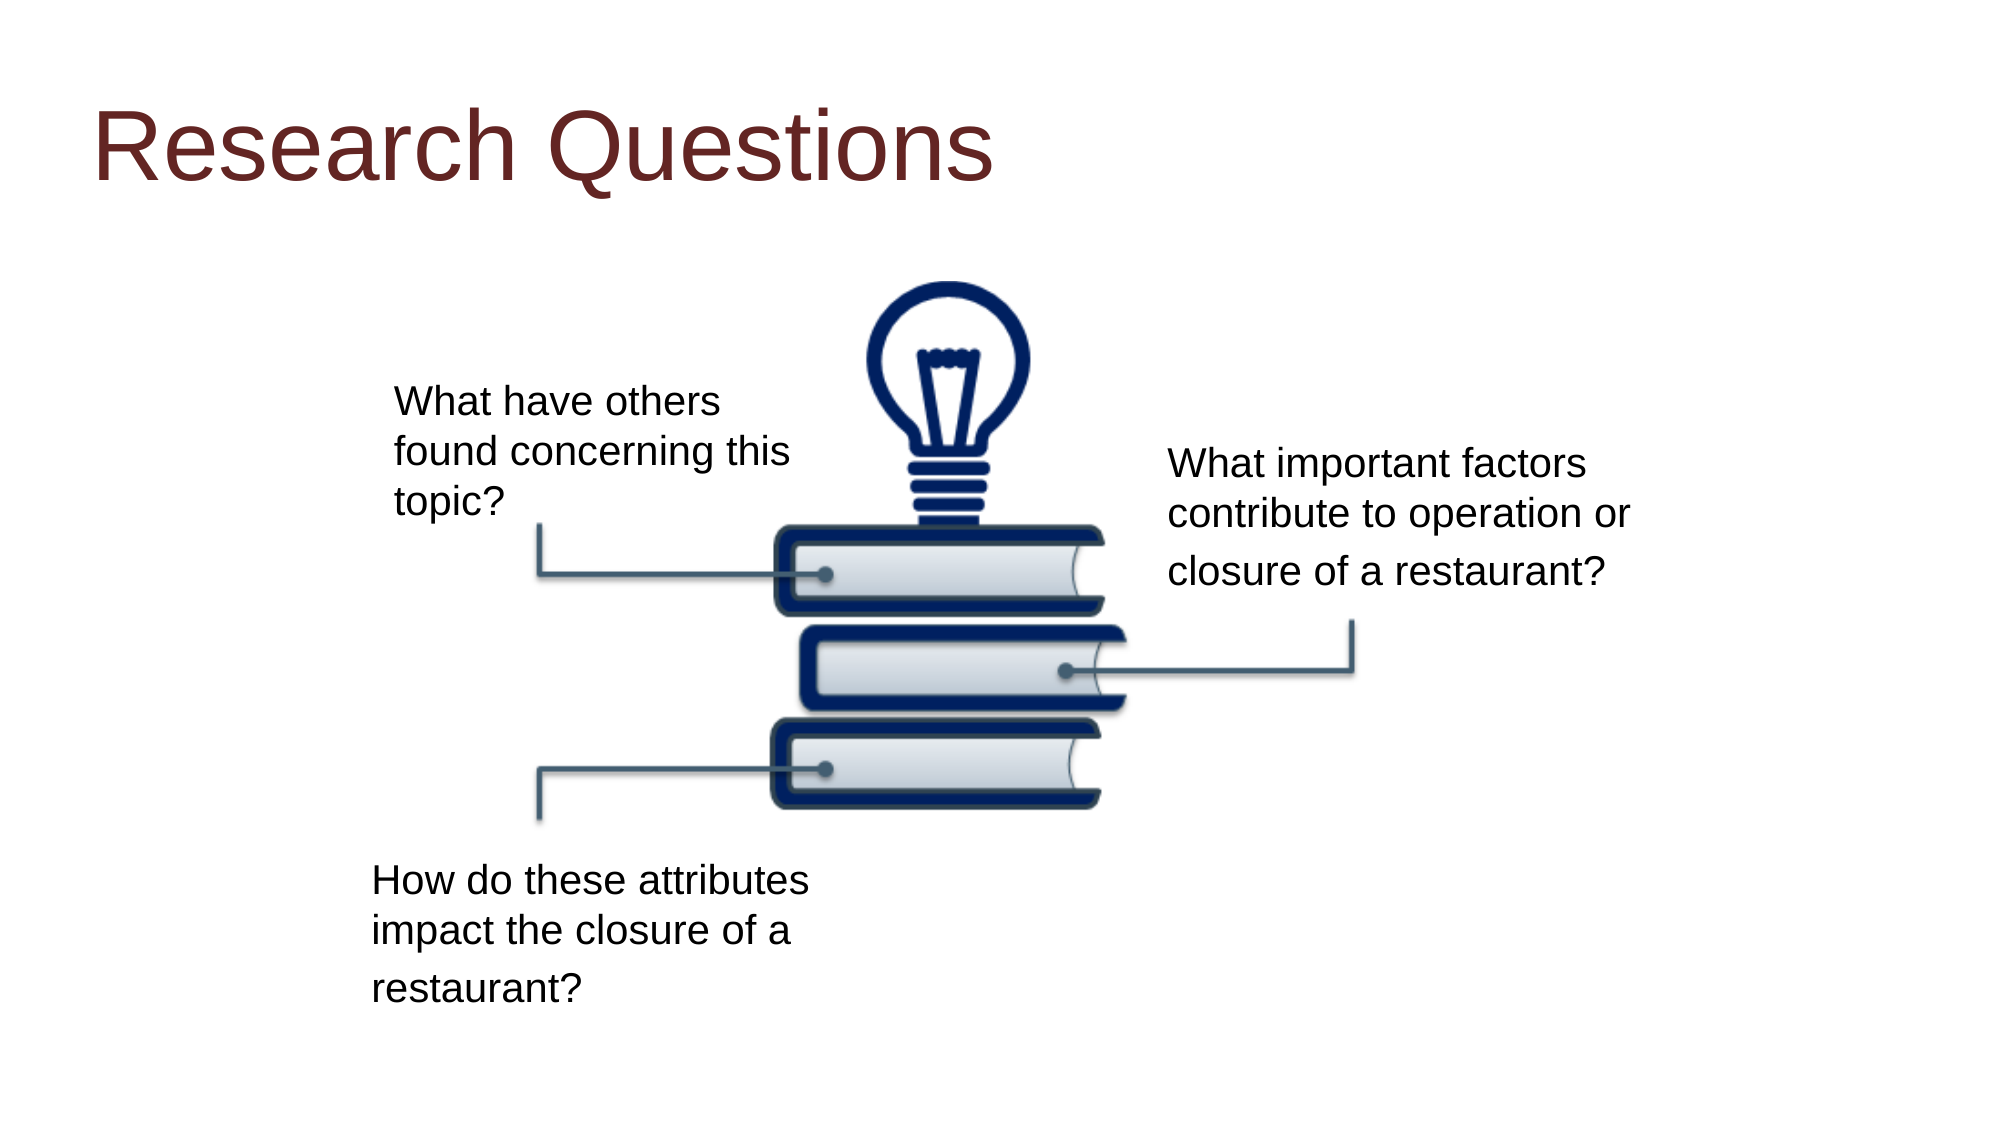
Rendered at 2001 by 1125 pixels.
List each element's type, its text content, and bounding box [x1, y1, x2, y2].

picture [528, 280, 1364, 832]
text_box What important factors contribute to operation or closure of a restaurant? ​ [1369, 428, 1703, 604]
text_box How do these attributes impact the closure of a restaurant? ​ [356, 845, 928, 1021]
title Research Questions [91, 80, 1757, 321]
text_box What have others found concerning this topic? [378, 366, 523, 532]
